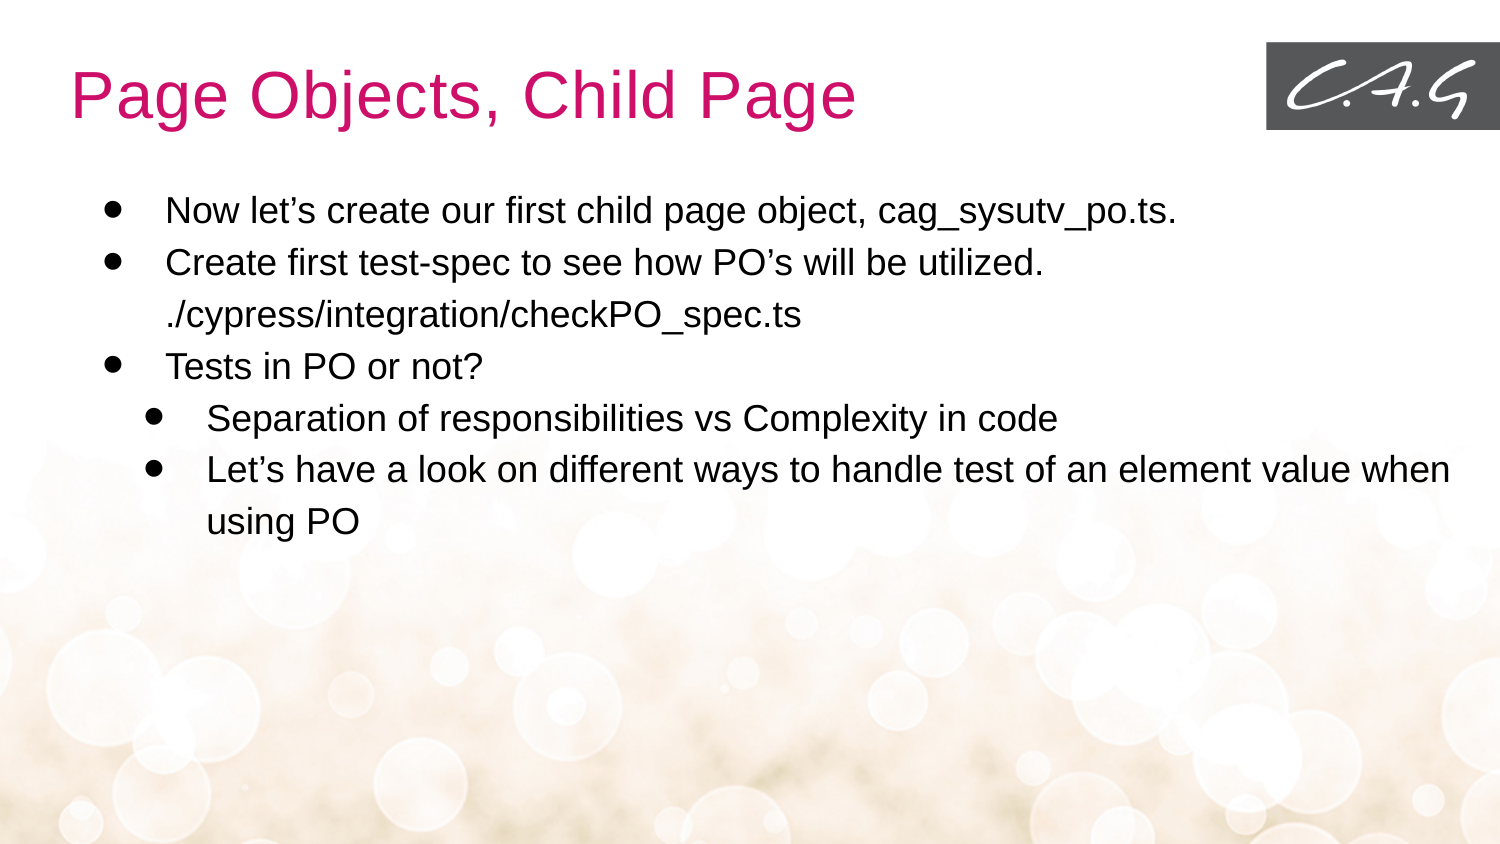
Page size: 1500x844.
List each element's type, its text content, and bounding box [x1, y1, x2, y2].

title Page Objects, Child Page [59, 61, 1247, 149]
text_box Now let’s create our first child page object, cag_sysutv_po.ts. Create first test-spec to see how PO’s will be utilized. ./cypress/integration/checkPO_spec.ts Tests in PO or not? Separation of responsibilities vs Complexity in code Let’s have a look on different ways to handle test of an element value when using PO [74, 164, 1478, 771]
picture [0, 2, 1500, 844]
